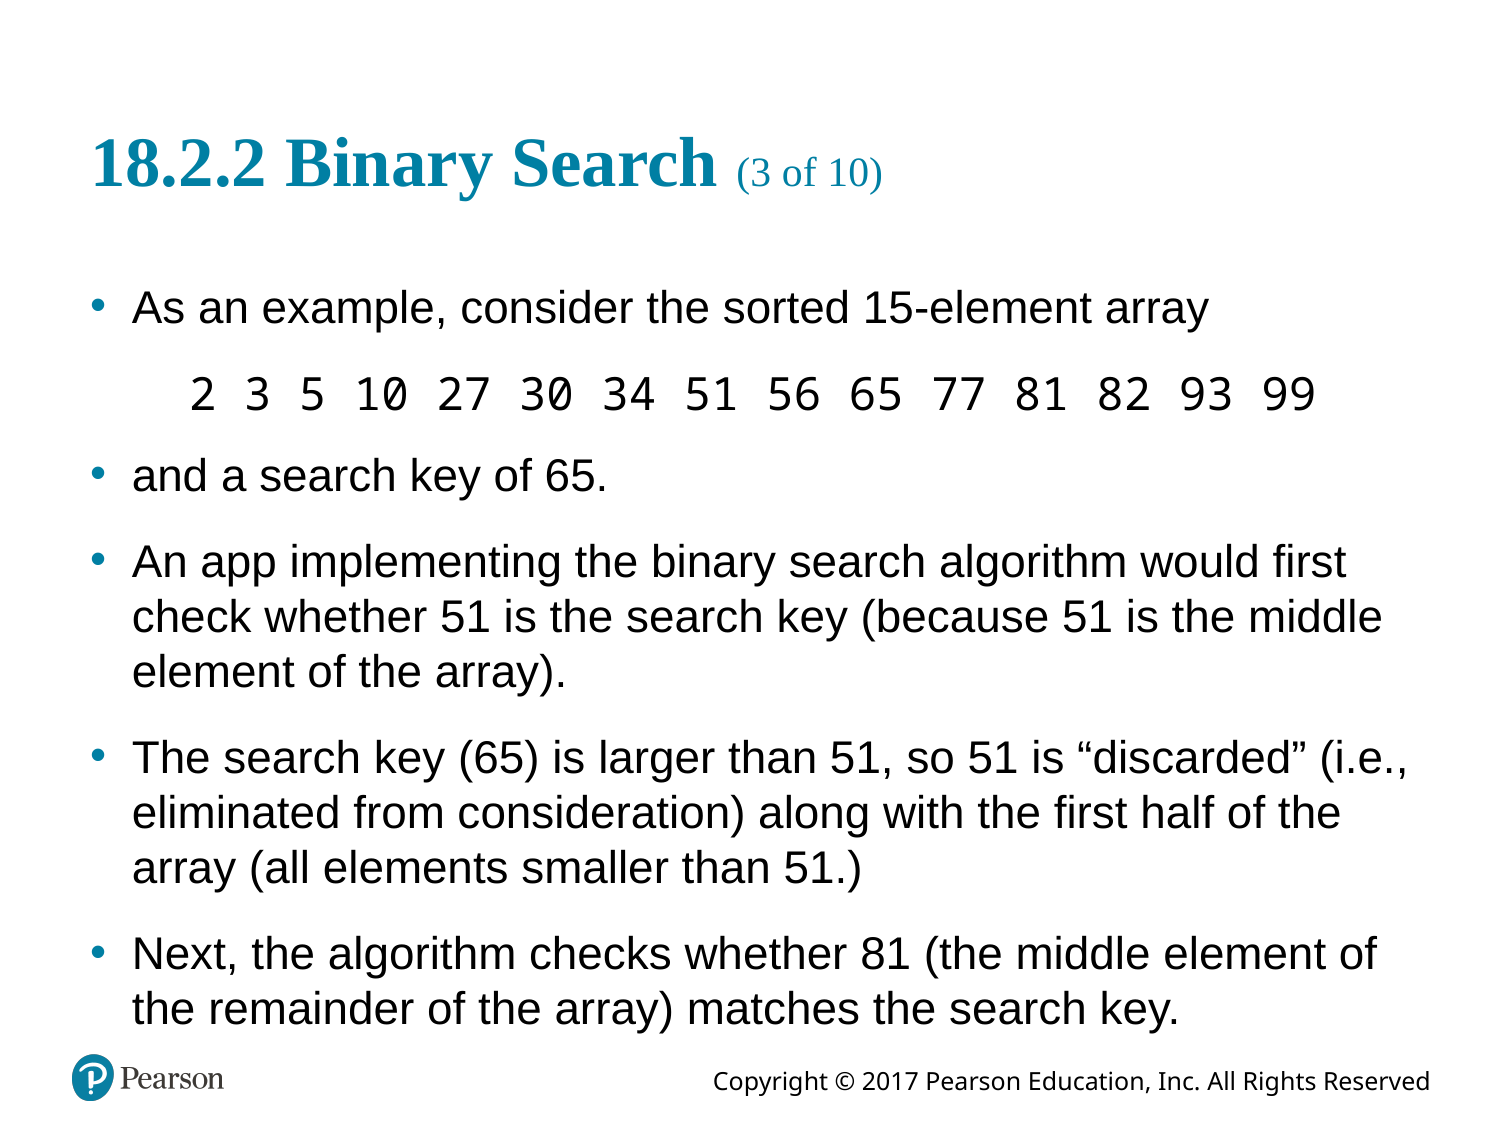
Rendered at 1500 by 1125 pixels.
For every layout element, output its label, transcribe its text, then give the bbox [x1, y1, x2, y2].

picture [98, 1054, 224, 1101]
picture [72, 1087, 83, 1101]
list and a search key of 65. An app implementing the binary search algorithm would first check whether 51 is the search key (because 51 is the middle element of the array). The search key (65) is larger than 51, so 51 is “discarded” (i.e., eliminated from consideration) along with the first half of the array (all elements smaller than 51.) Next, the algorithm checks whether 81 (the middle element of the remainder of the array) matches the search key. [75, 430, 1425, 1032]
picture [80, 1063, 106, 1088]
list 2 3 5 10 27 30 34 51 56 65 77 81 82 93 99 [75, 349, 1425, 418]
title 18.2.2 Binary Search (3 of 10) [75, 35, 1425, 216]
picture [72, 1054, 88, 1070]
list As an example, consider the sorted 15-element array [75, 262, 1425, 338]
